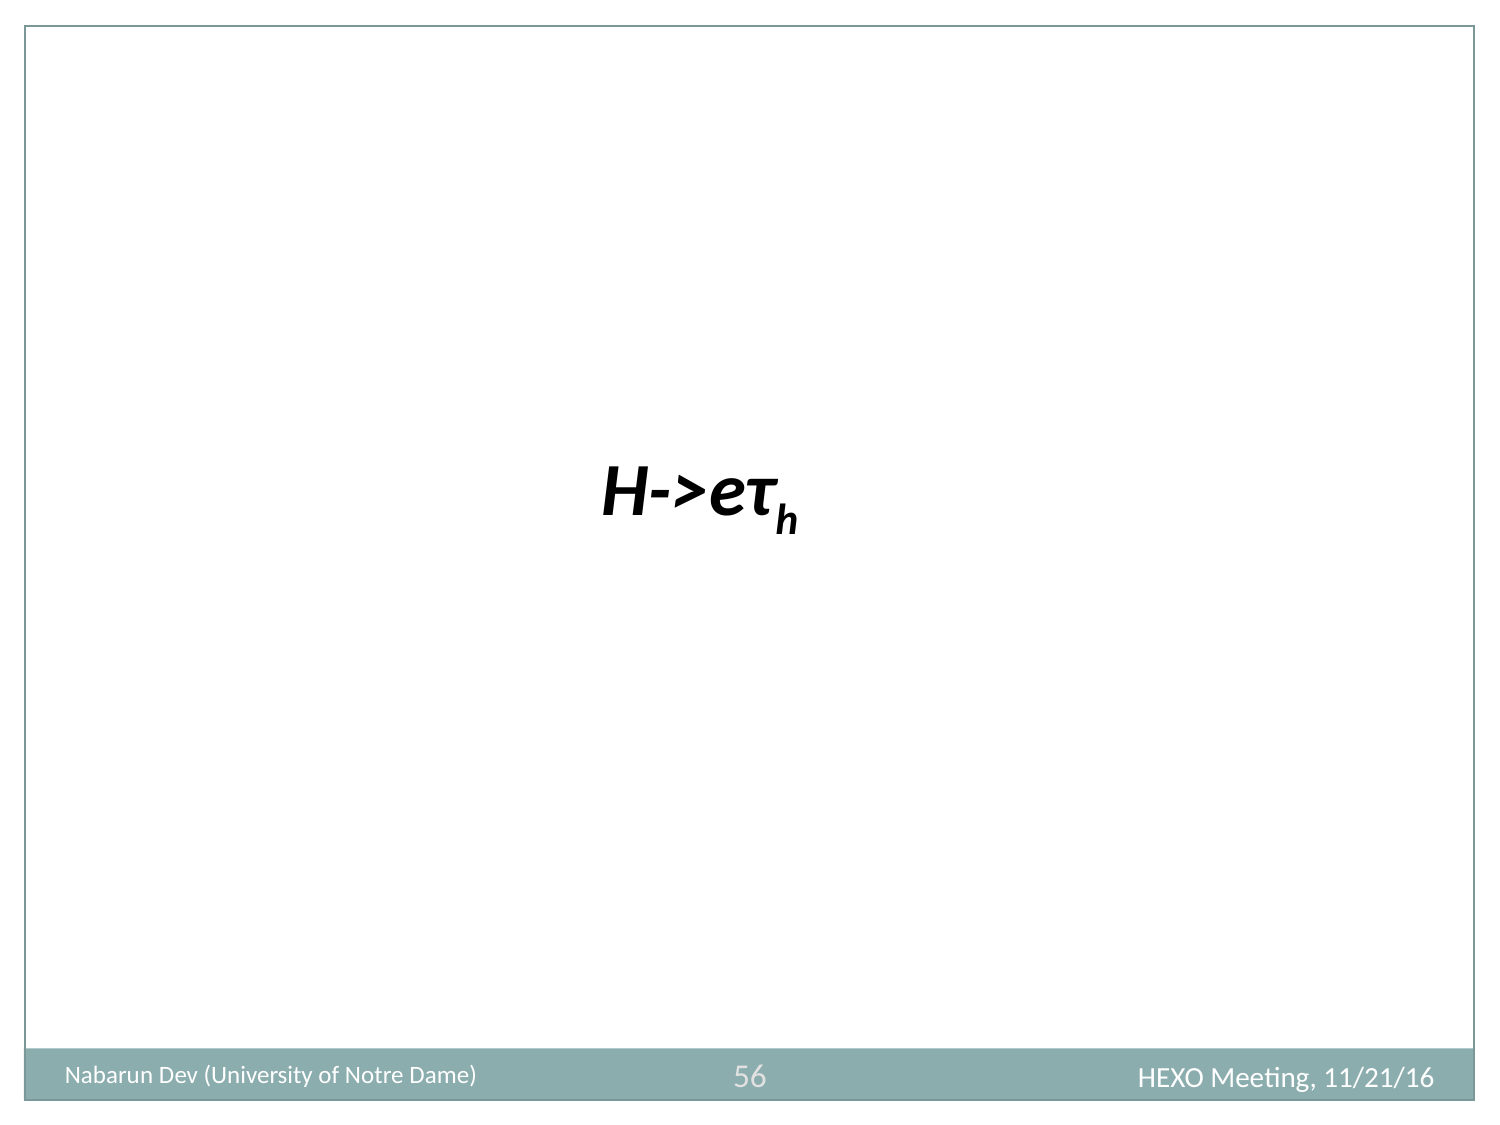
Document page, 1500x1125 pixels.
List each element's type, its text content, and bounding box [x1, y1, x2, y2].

text_box H->eτh [349, 433, 1051, 551]
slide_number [950, 1050, 1450, 1111]
slide_number 56 [699, 1037, 800, 1110]
footer Nabarun Dev (University of Notre Dame) [50, 1051, 638, 1112]
